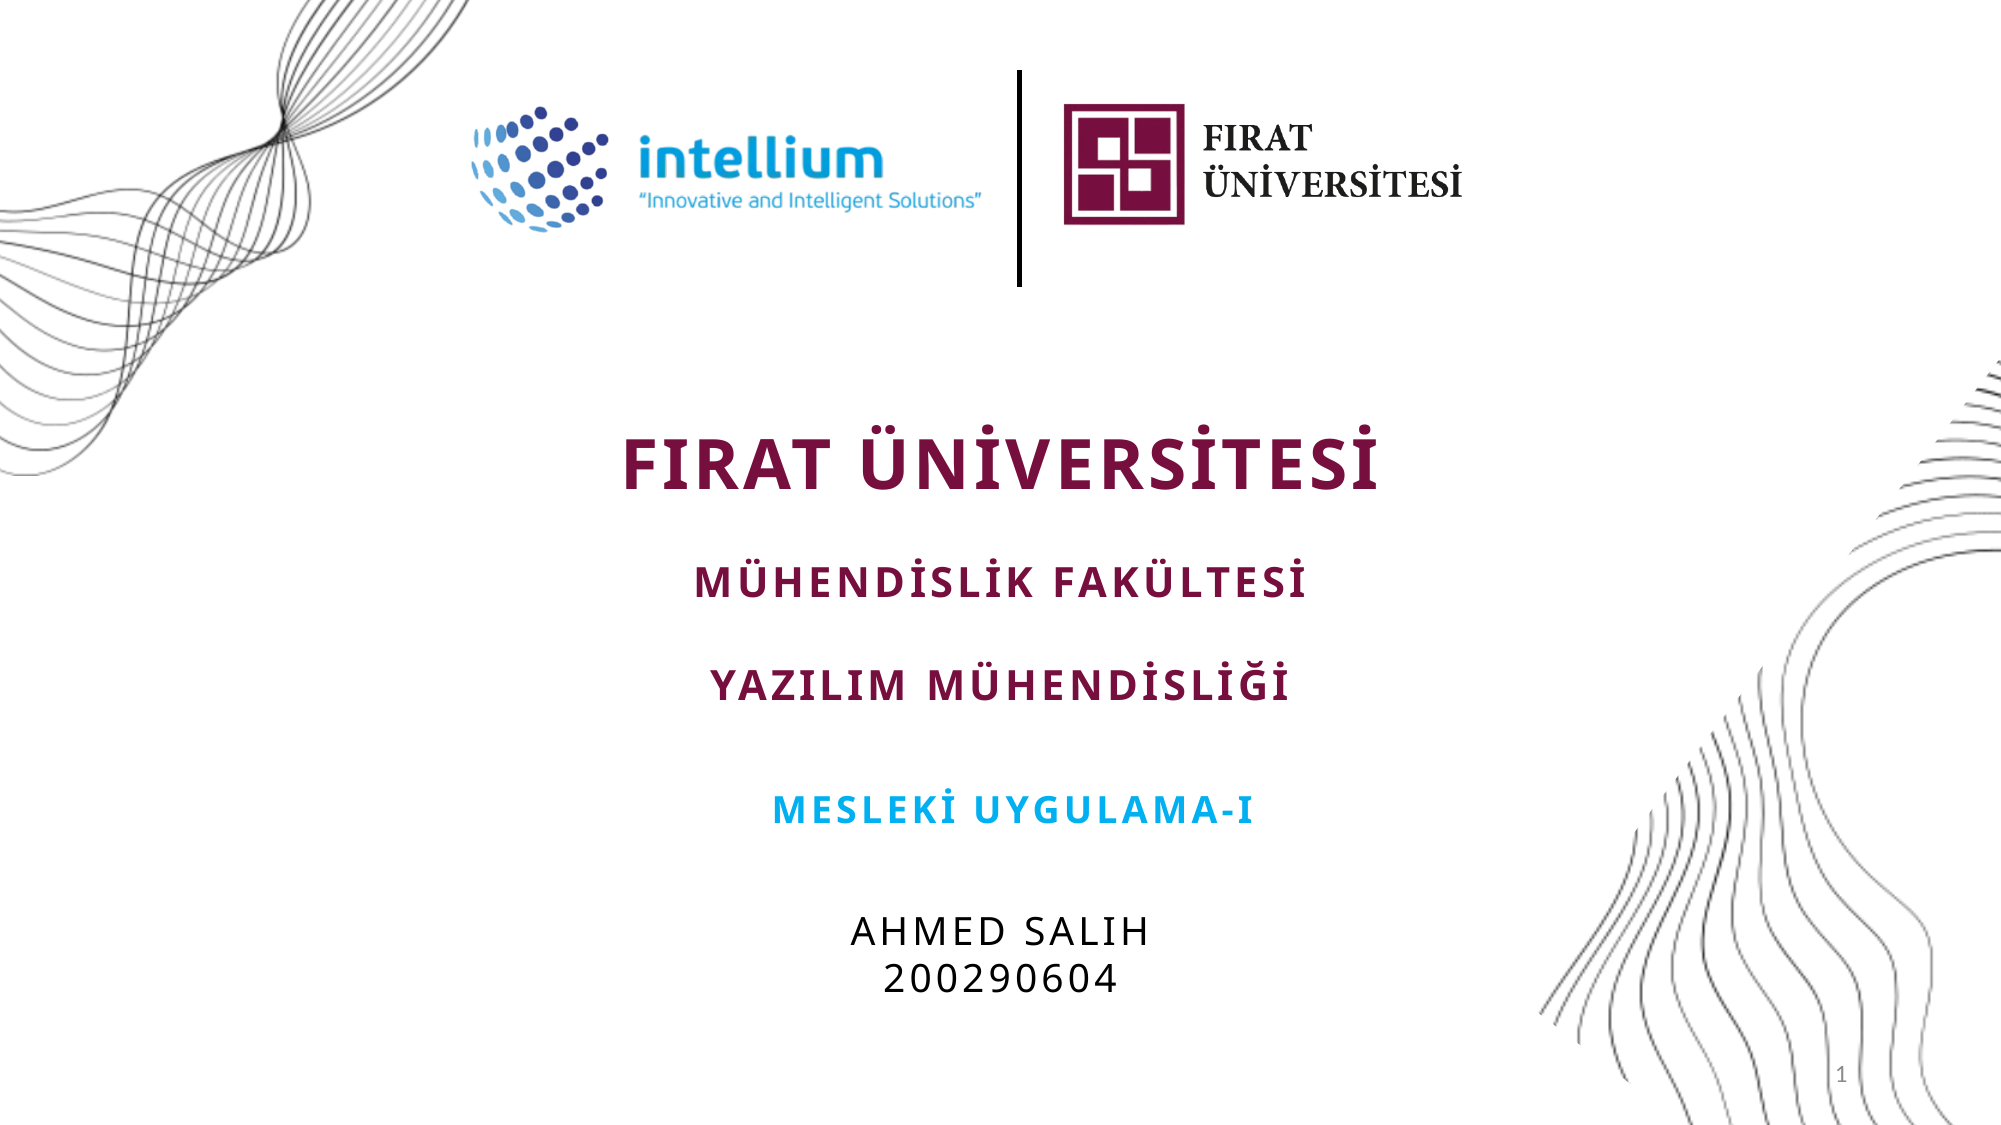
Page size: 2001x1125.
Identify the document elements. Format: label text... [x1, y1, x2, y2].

text_box [1511, 358, 2000, 1125]
text_box AHMED SALIH 200290604 [636, 906, 1364, 1000]
picture [0, 0, 494, 476]
slide_number 1 [1412, 1042, 1863, 1103]
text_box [494, 69, 1474, 288]
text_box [232, 319, 1768, 804]
